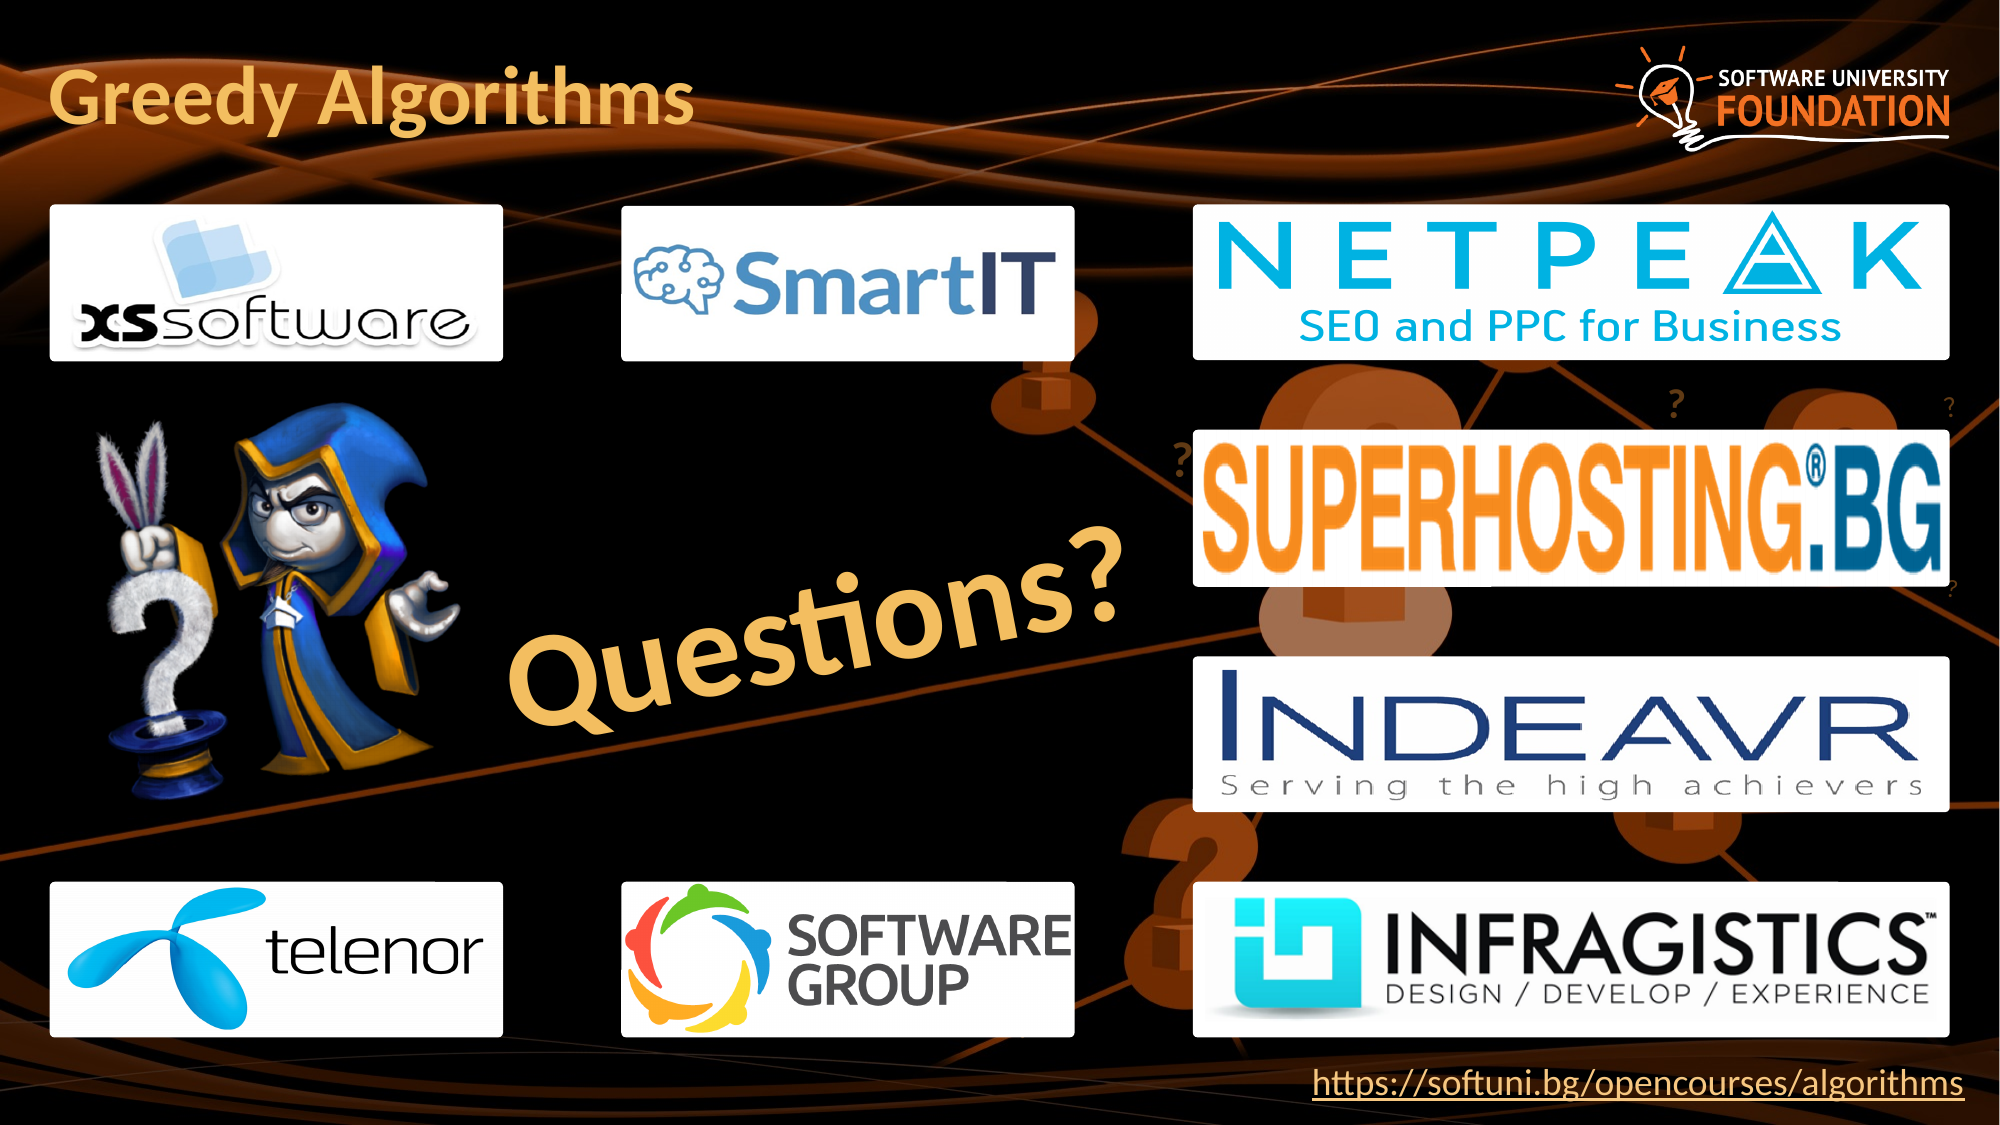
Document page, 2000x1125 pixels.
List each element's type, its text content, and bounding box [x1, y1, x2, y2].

list https://softuni.bg/opencourses/algorithms [250, 1050, 1971, 1108]
picture [0, 0, 2000, 1125]
title Greedy Algorithms [30, 6, 1602, 189]
